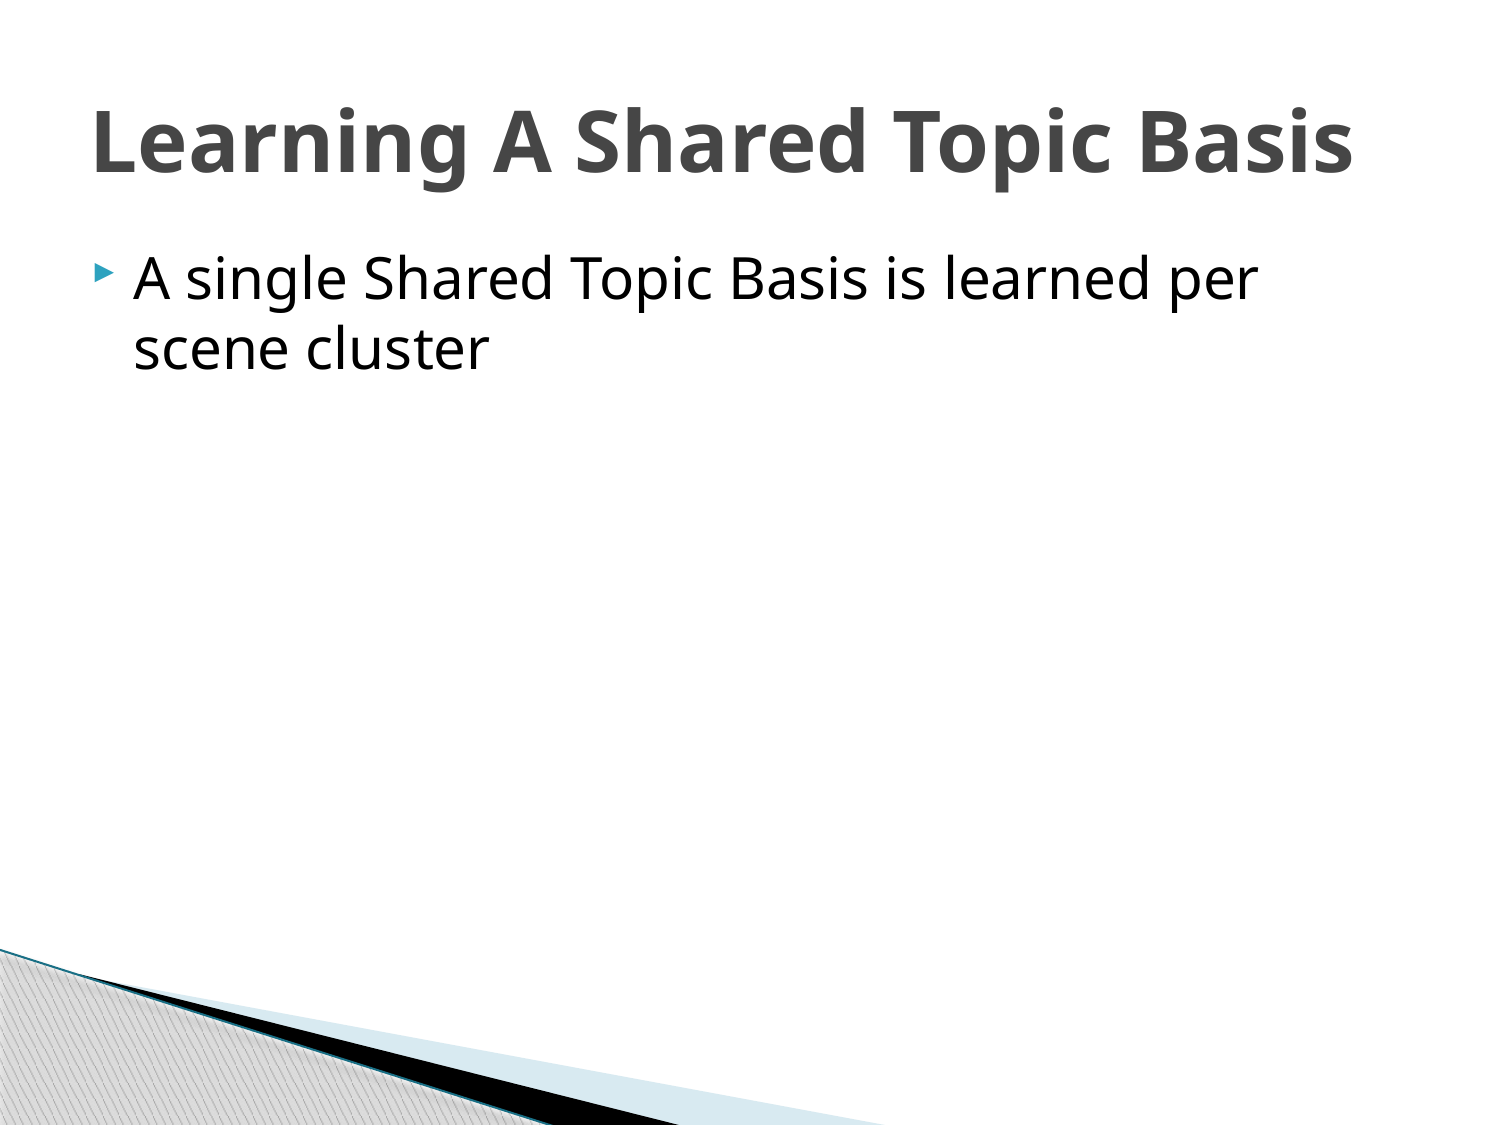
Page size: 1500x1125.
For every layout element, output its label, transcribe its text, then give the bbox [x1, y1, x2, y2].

list A single Shared Topic Basis is learned per scene cluster [58, 234, 1409, 977]
title Learning A Shared Topic Basis [75, 45, 1425, 233]
